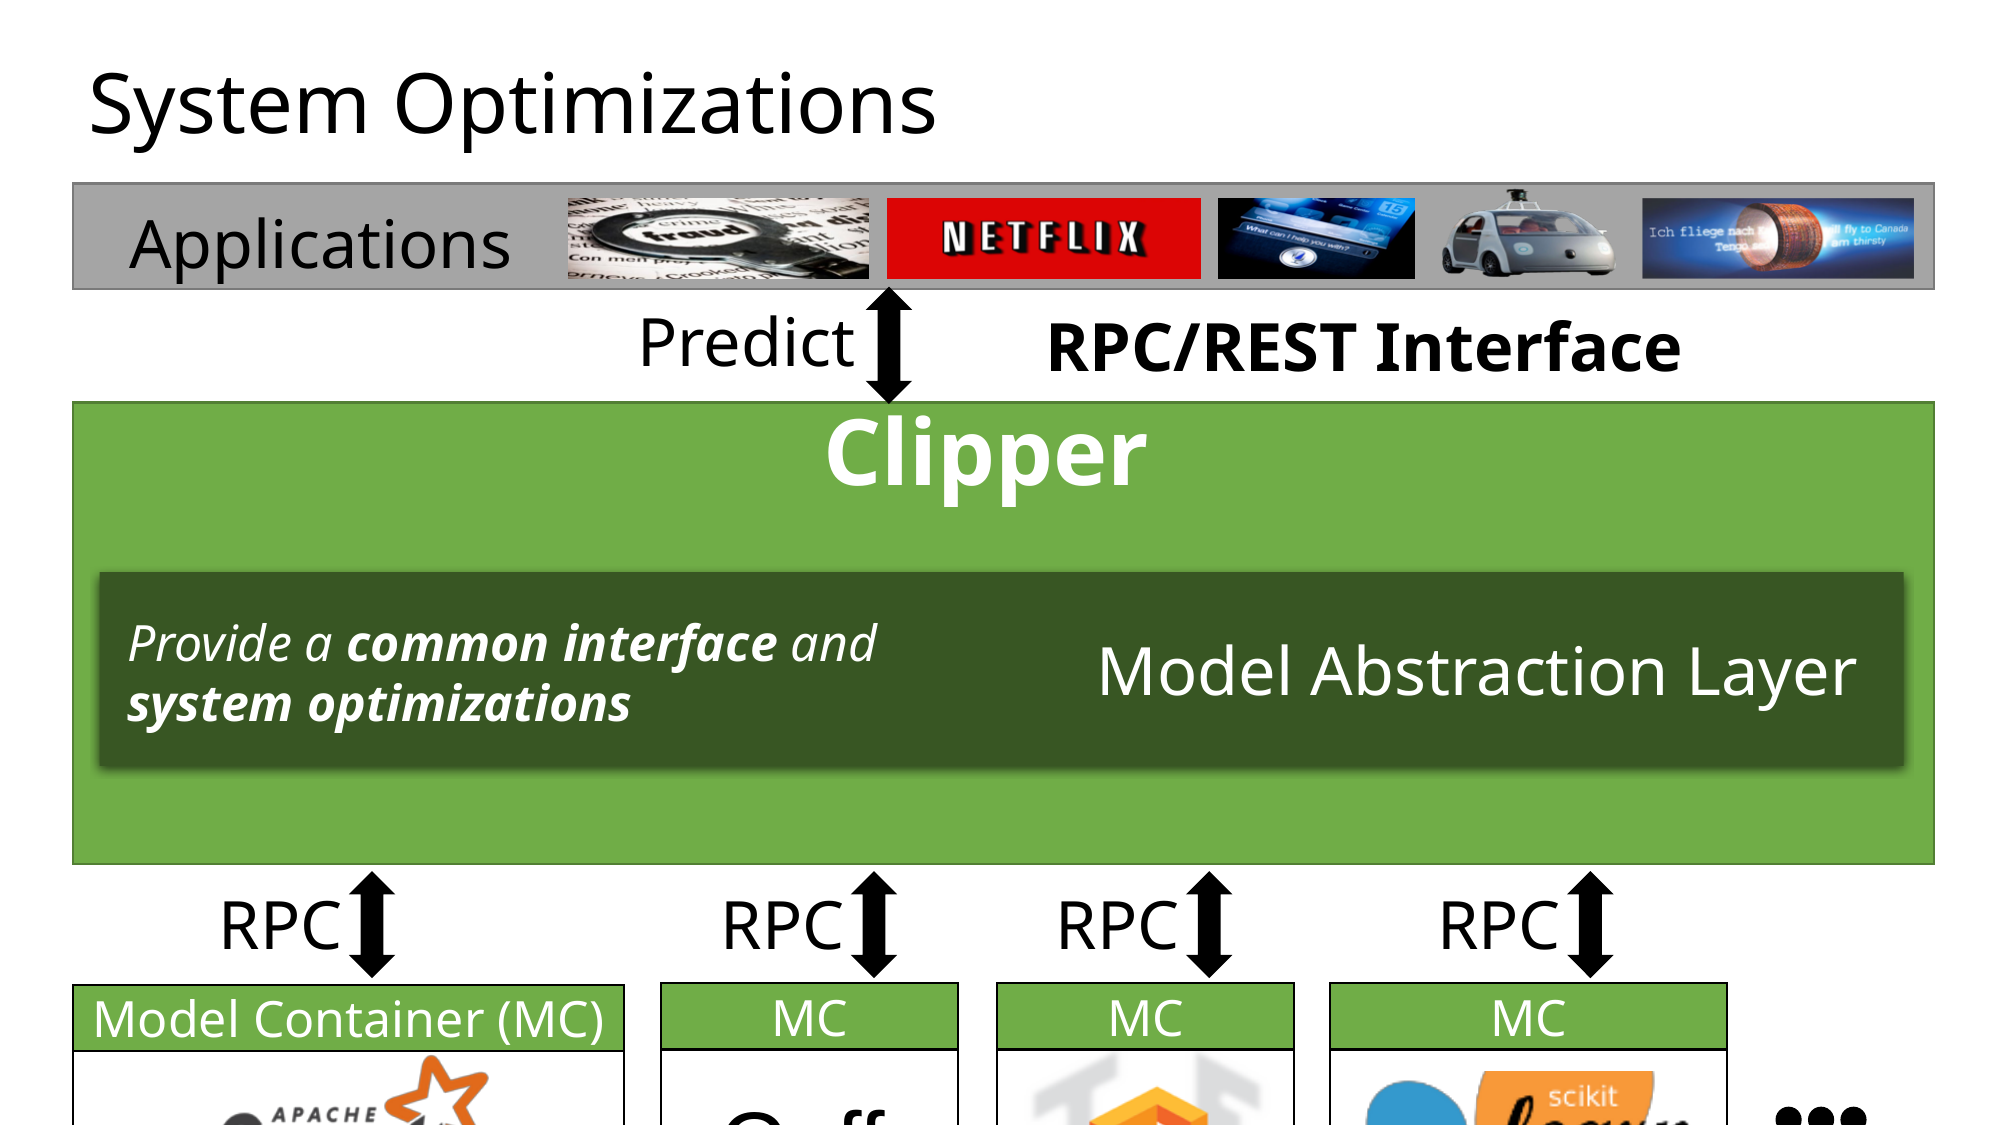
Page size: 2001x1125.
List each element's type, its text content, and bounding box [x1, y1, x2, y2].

picture [208, 1054, 489, 1125]
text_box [661, 982, 959, 1125]
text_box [1776, 1107, 1866, 1125]
text_box RPC/REST Interface [1030, 297, 1699, 392]
picture [1364, 1071, 1699, 1125]
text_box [196, 872, 393, 977]
picture [568, 198, 869, 279]
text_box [624, 287, 910, 403]
text_box MC [1329, 982, 1728, 1051]
text_box Clipper [808, 386, 1165, 512]
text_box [698, 872, 895, 977]
text_box Applications [73, 194, 569, 289]
picture [1001, 1042, 1292, 1125]
text_box MC [996, 982, 1295, 1051]
picture [1642, 198, 1915, 279]
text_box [1033, 872, 1230, 977]
picture [887, 198, 1201, 279]
text_box [996, 1051, 1001, 1125]
picture [1433, 185, 1625, 280]
text_box [1329, 1051, 1728, 1125]
text_box [72, 401, 1935, 865]
title System Optimizations [73, 0, 2000, 216]
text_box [1414, 872, 1612, 977]
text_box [73, 984, 625, 1125]
text_box [72, 182, 1935, 290]
picture [1218, 198, 1415, 279]
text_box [99, 572, 1904, 766]
